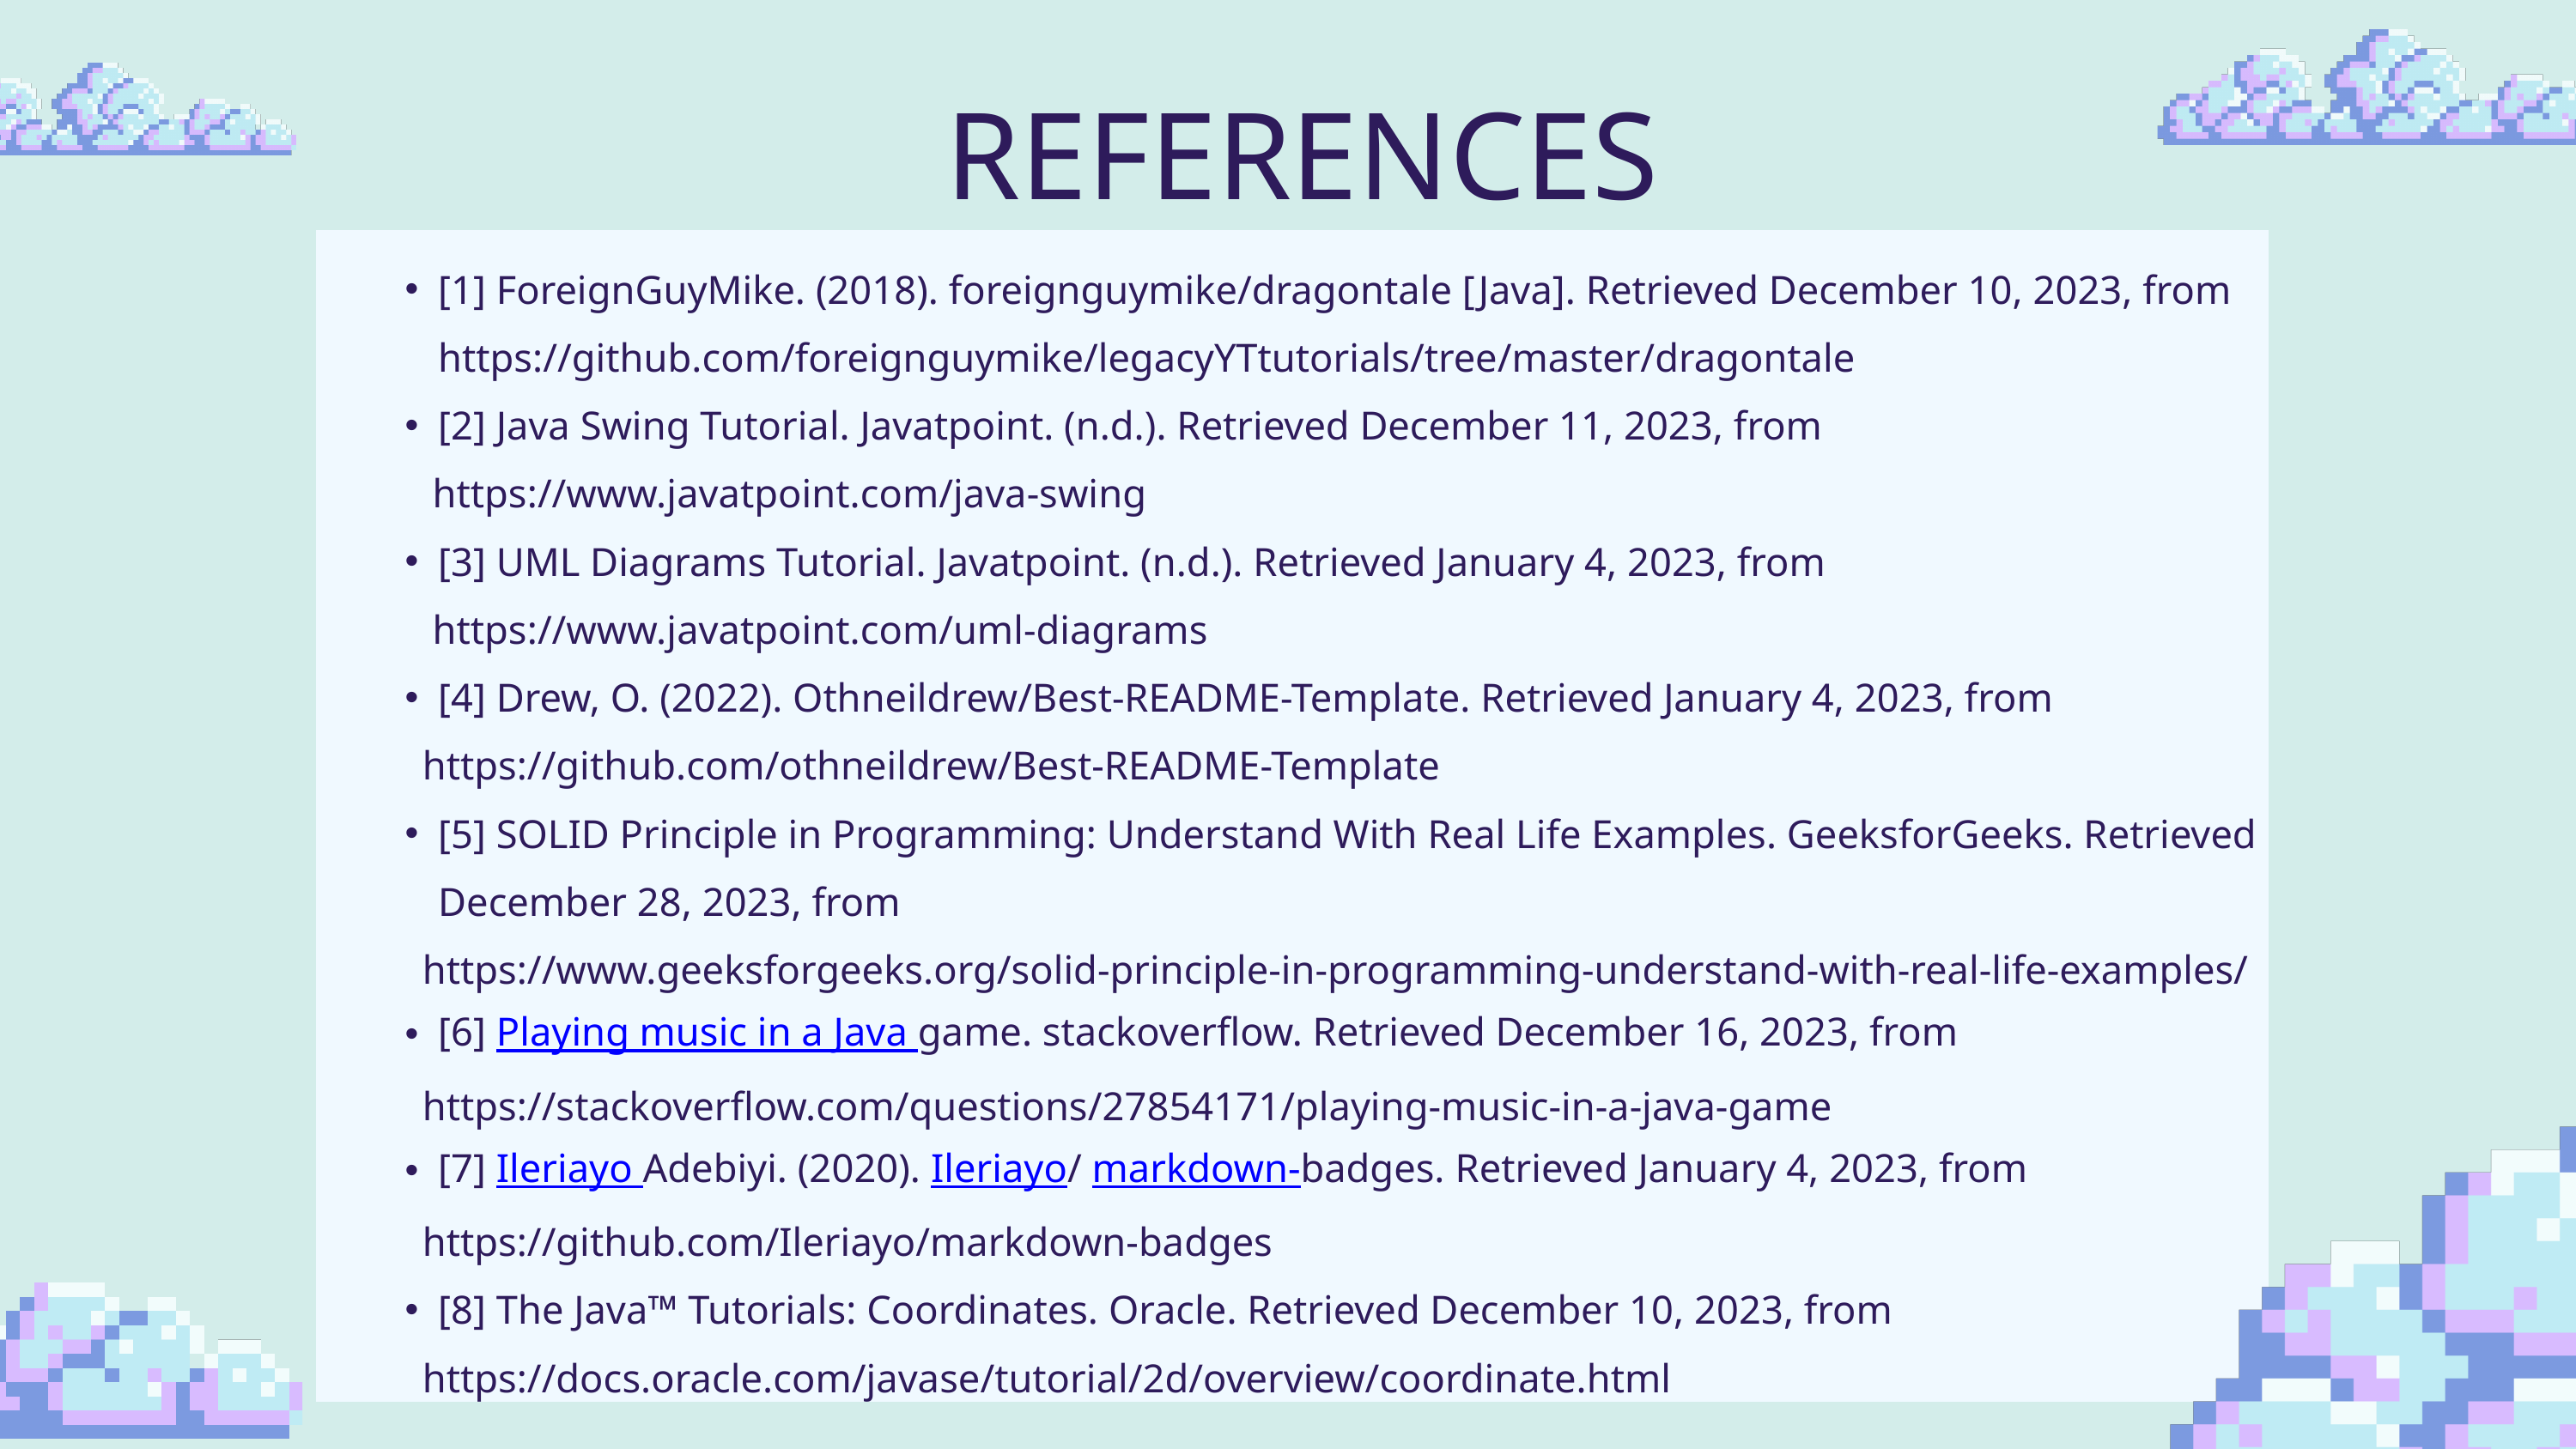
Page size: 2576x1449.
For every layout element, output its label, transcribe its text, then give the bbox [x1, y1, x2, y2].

text_box [2157, 29, 2576, 145]
text_box [0, 63, 296, 155]
text_box REFERENCES [352, 55, 2253, 224]
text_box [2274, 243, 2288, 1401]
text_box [316, 229, 2269, 1402]
text_box [0, 1183, 303, 1439]
text_box [2079, 1035, 2576, 1449]
